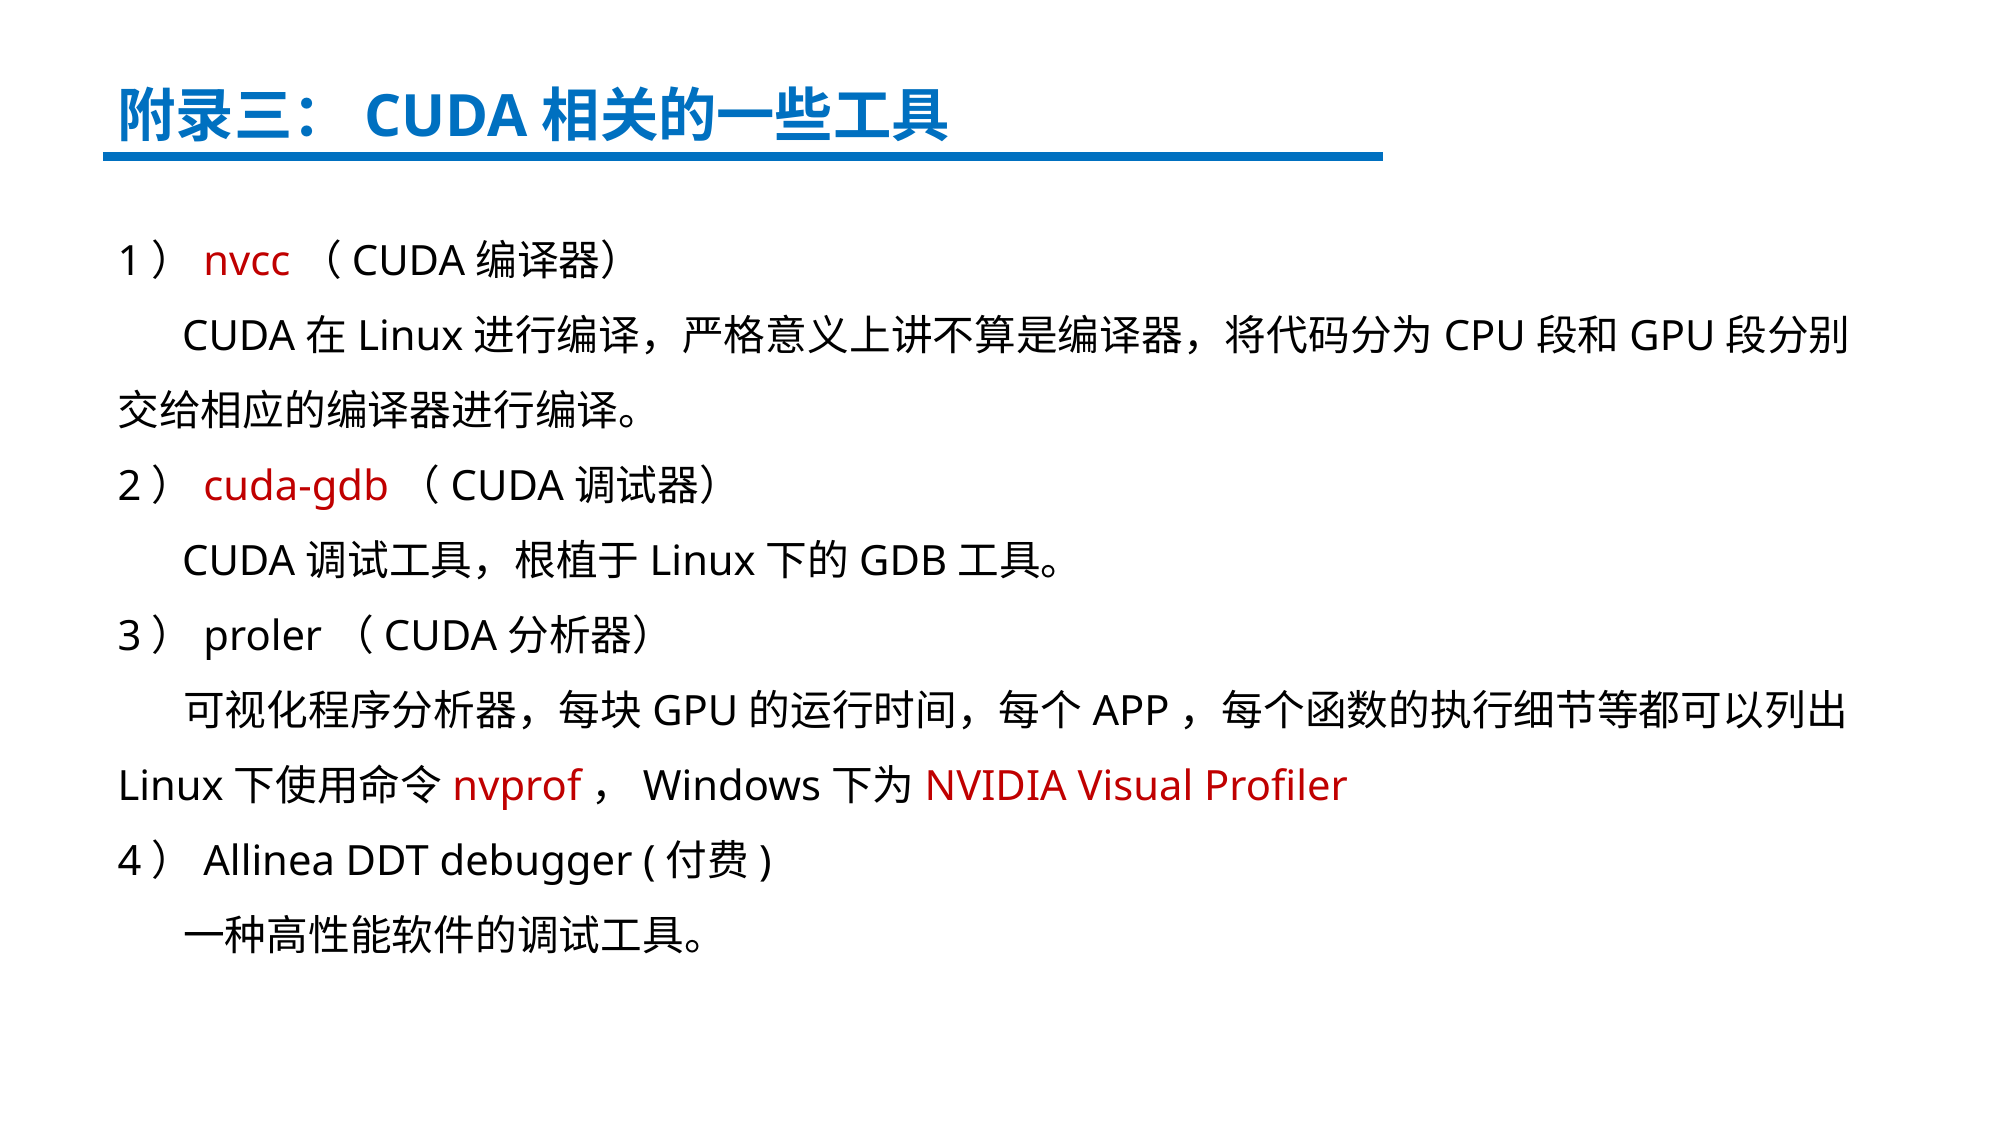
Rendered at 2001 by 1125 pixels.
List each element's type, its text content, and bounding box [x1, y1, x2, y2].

text_box [783, 24, 792, 139]
text_box 附录三：CUDA相关的一些工具 [102, 70, 1215, 156]
text_box 1）nvcc（CUDA编译器） CUDA在Linux进行编译，严格意义上讲不算是编译器，将代码分为CPU段和GPU段分别交给相应的编译器进行编译。 2）cuda-gdb（CUDA调试器） CUDA调试工具，根植于Linux下的GDB工具。 3）proler（CUDA分析器） 可视化程序分析器，每块GPU的运行时间，每个APP，每个函数的执行细节等都可以列出Linux下使用命令nvprof，Windows下为NVIDIA Visual Profiler 4）Allinea DDT debugger (付费) 一种高性能软件的调试工具。 [102, 201, 1889, 1065]
